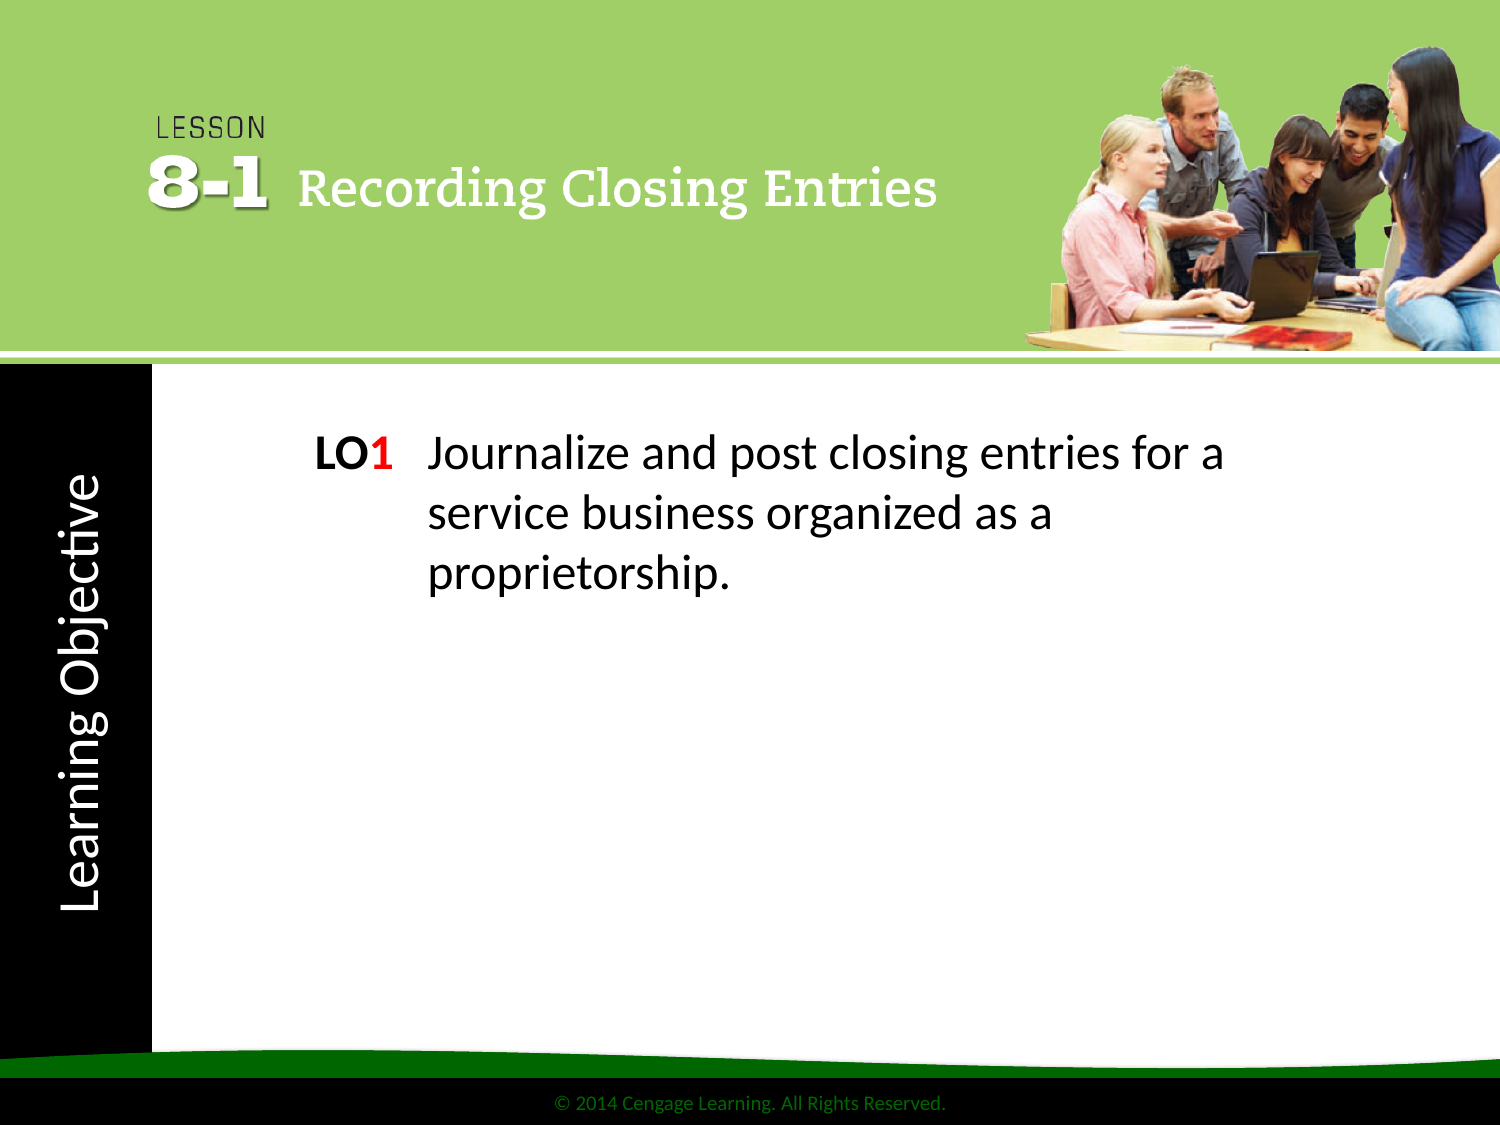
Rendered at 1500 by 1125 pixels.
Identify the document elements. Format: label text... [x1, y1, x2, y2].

text_box Learning Objective [0, 371, 152, 1058]
text_box © 2014 Cengage Learning. All Rights Reserved. [0, 1078, 1500, 1125]
text_box [0, 1050, 1500, 1078]
picture [0, 0, 1500, 364]
text_box LO1 Journalize and post closing entries for a service business organized as a proprietorship. [299, 412, 1350, 608]
